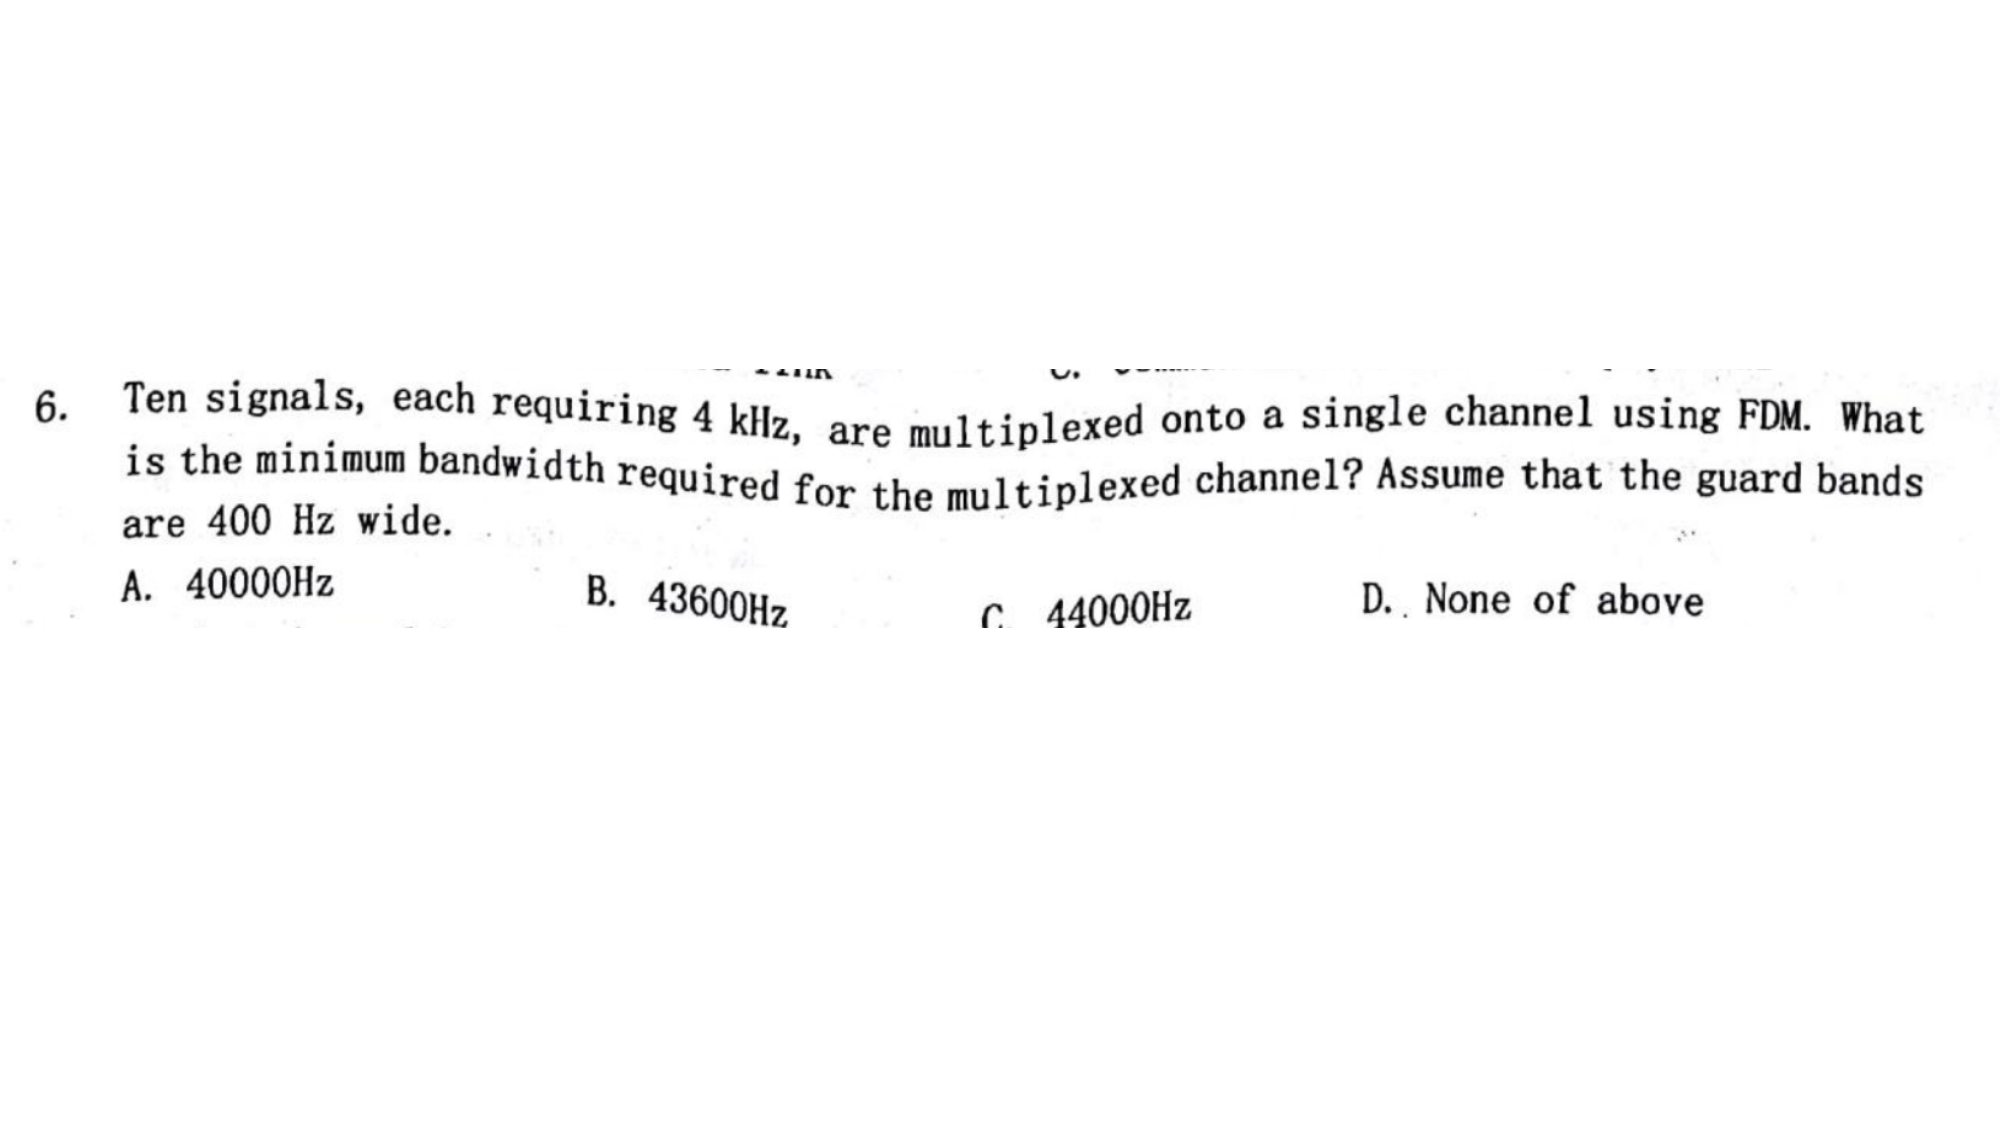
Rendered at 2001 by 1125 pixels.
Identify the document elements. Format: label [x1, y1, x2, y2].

picture [0, 369, 2000, 628]
